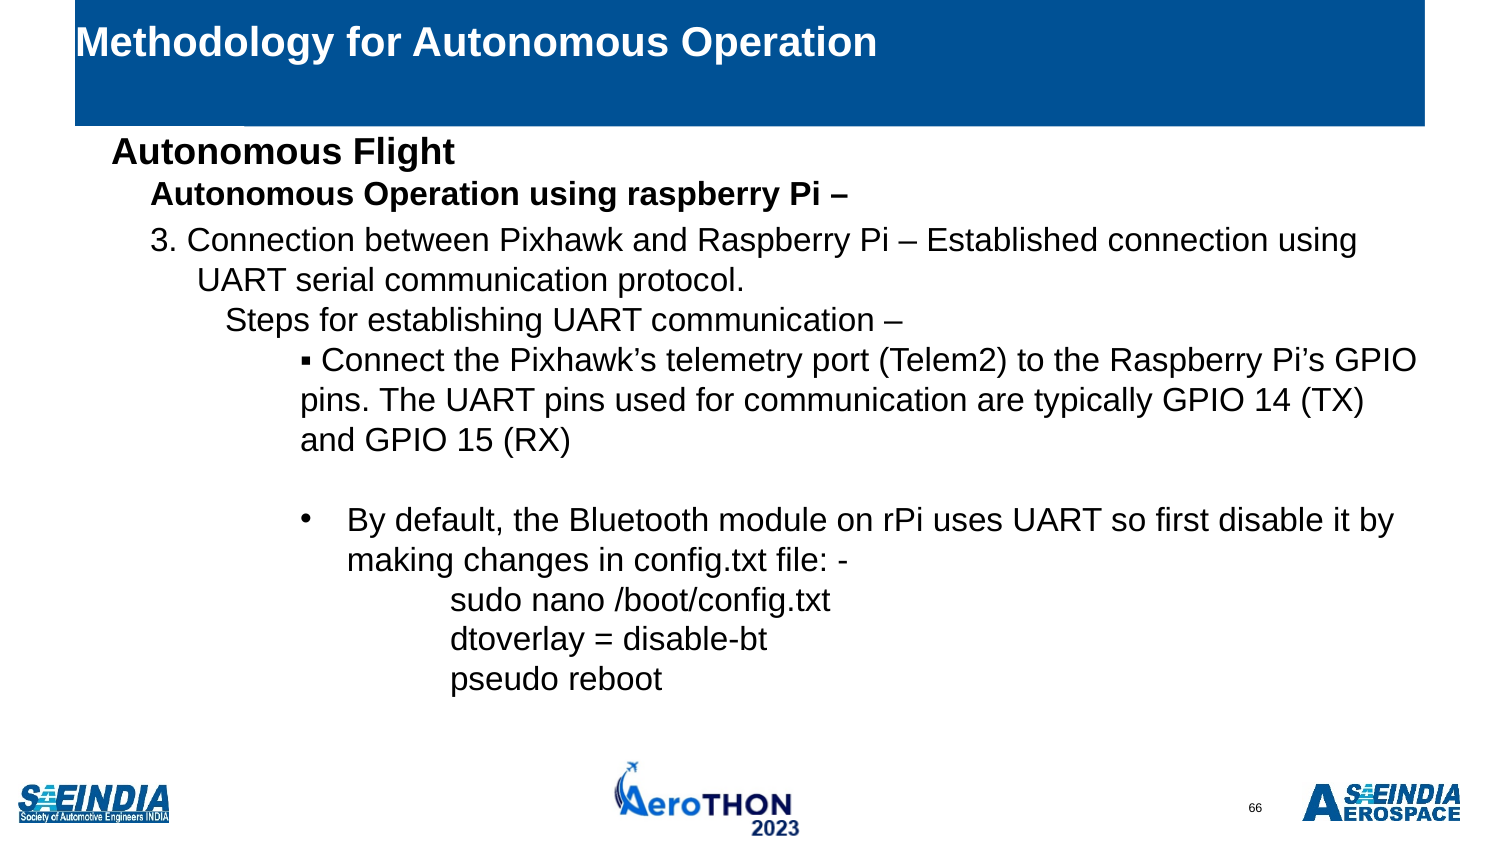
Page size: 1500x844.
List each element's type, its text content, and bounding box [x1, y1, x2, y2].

picture [599, 748, 807, 842]
list Autonomous Flight Autonomous Operation using raspberry Pi – 3. Connection between Pixhawk and Raspberry Pi – Established connection using UART serial communication protocol. Steps for establishing UART communication – ▪ Connect the Pixhawk’s telemetry port (Telem2) to the Raspberry Pi’s GPIO pins. The UART pins used for communication are typically GPIO 14 (TX) and GPIO 15 (RX) By default, the Bluetooth module on rPi uses UART so first disable it by making changes in config.txt file: - sudo nano /boot/config.txt dtoverlay = disable-bt pseudo reboot [75, 127, 1458, 403]
picture [18, 782, 169, 823]
title Methodology for Autonomous Operation [75, 15, 1425, 122]
slide_number 66 [912, 793, 1263, 816]
picture [1302, 782, 1460, 821]
